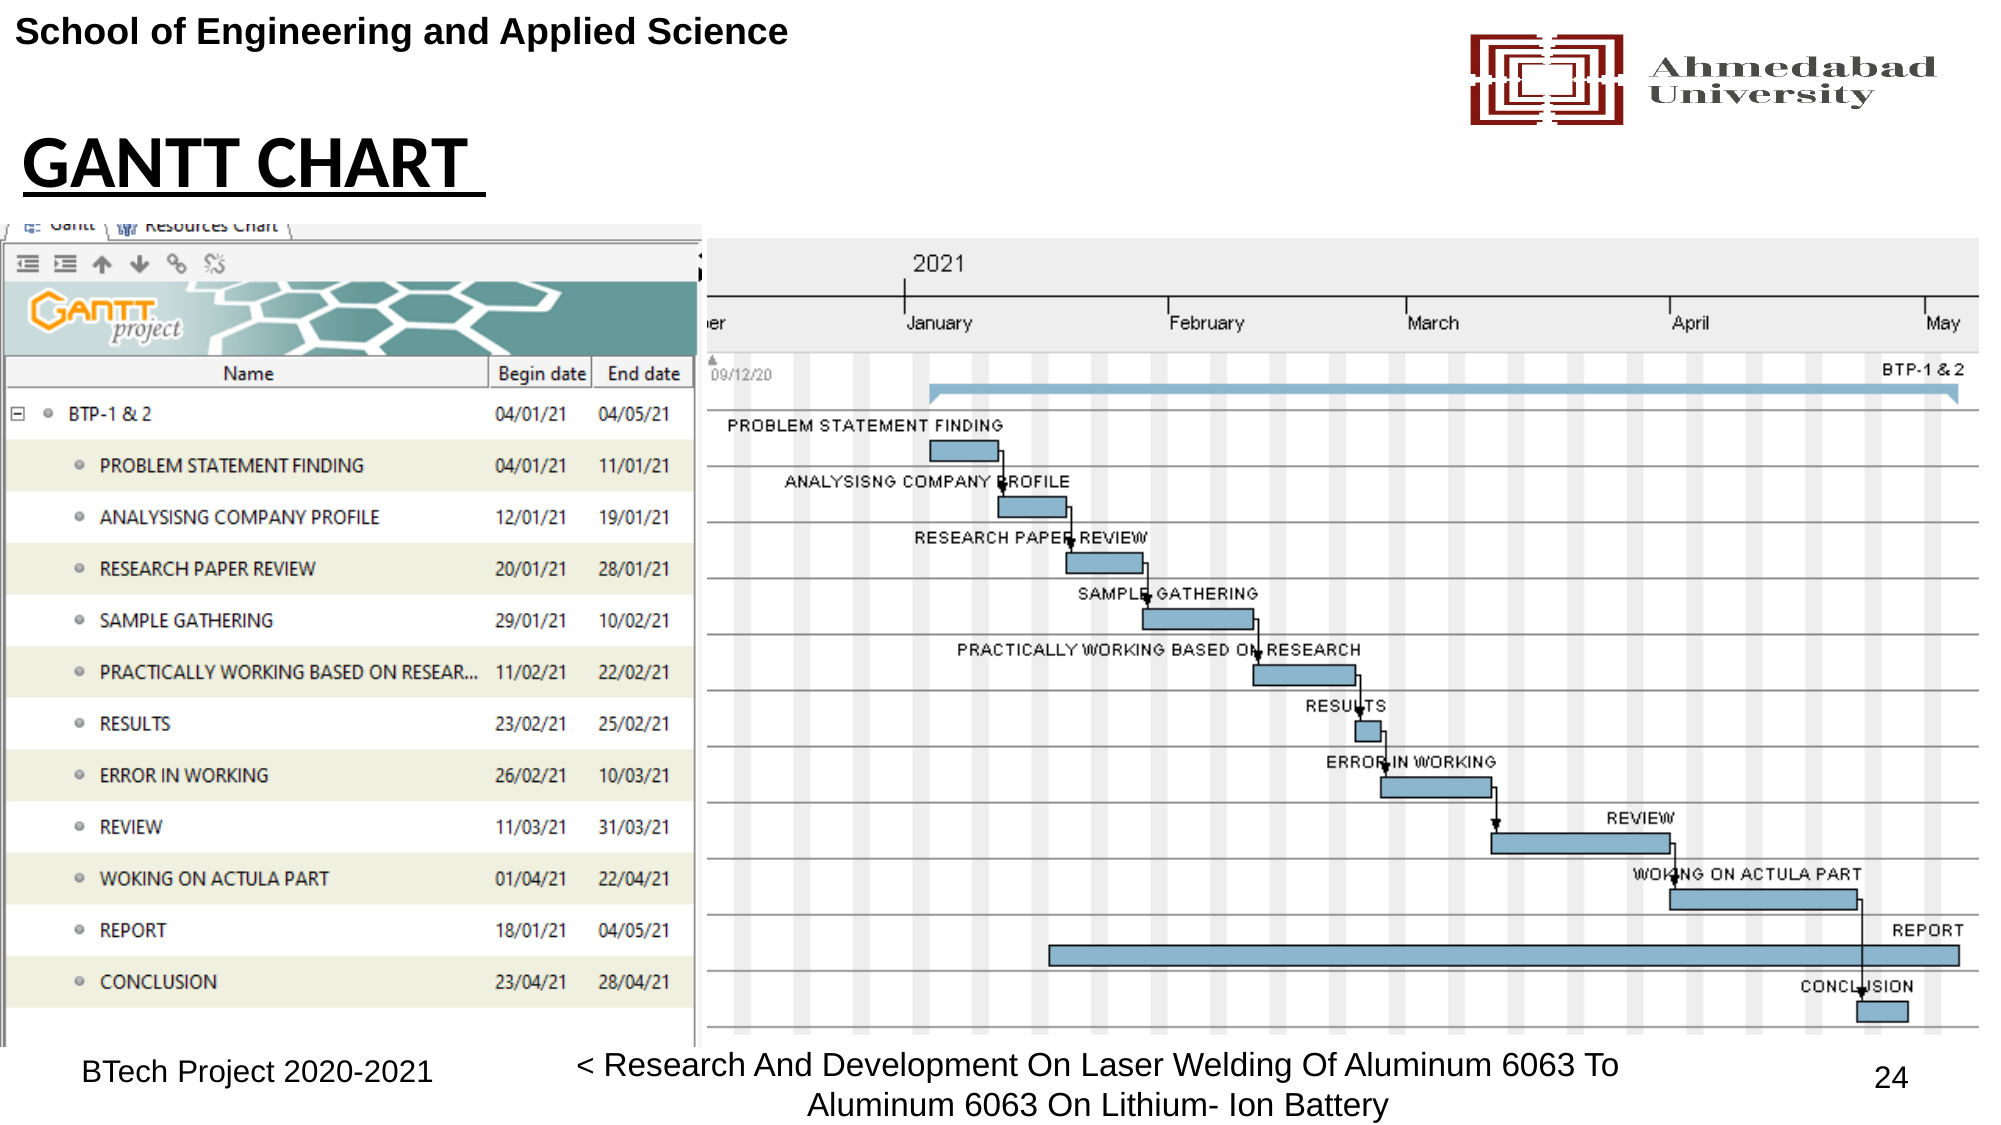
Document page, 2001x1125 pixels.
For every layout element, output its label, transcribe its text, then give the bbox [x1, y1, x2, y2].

picture [706, 237, 1979, 1036]
picture [1413, 0, 1994, 159]
title GANTT CHART [7, 120, 1908, 209]
picture [0, 224, 702, 1048]
